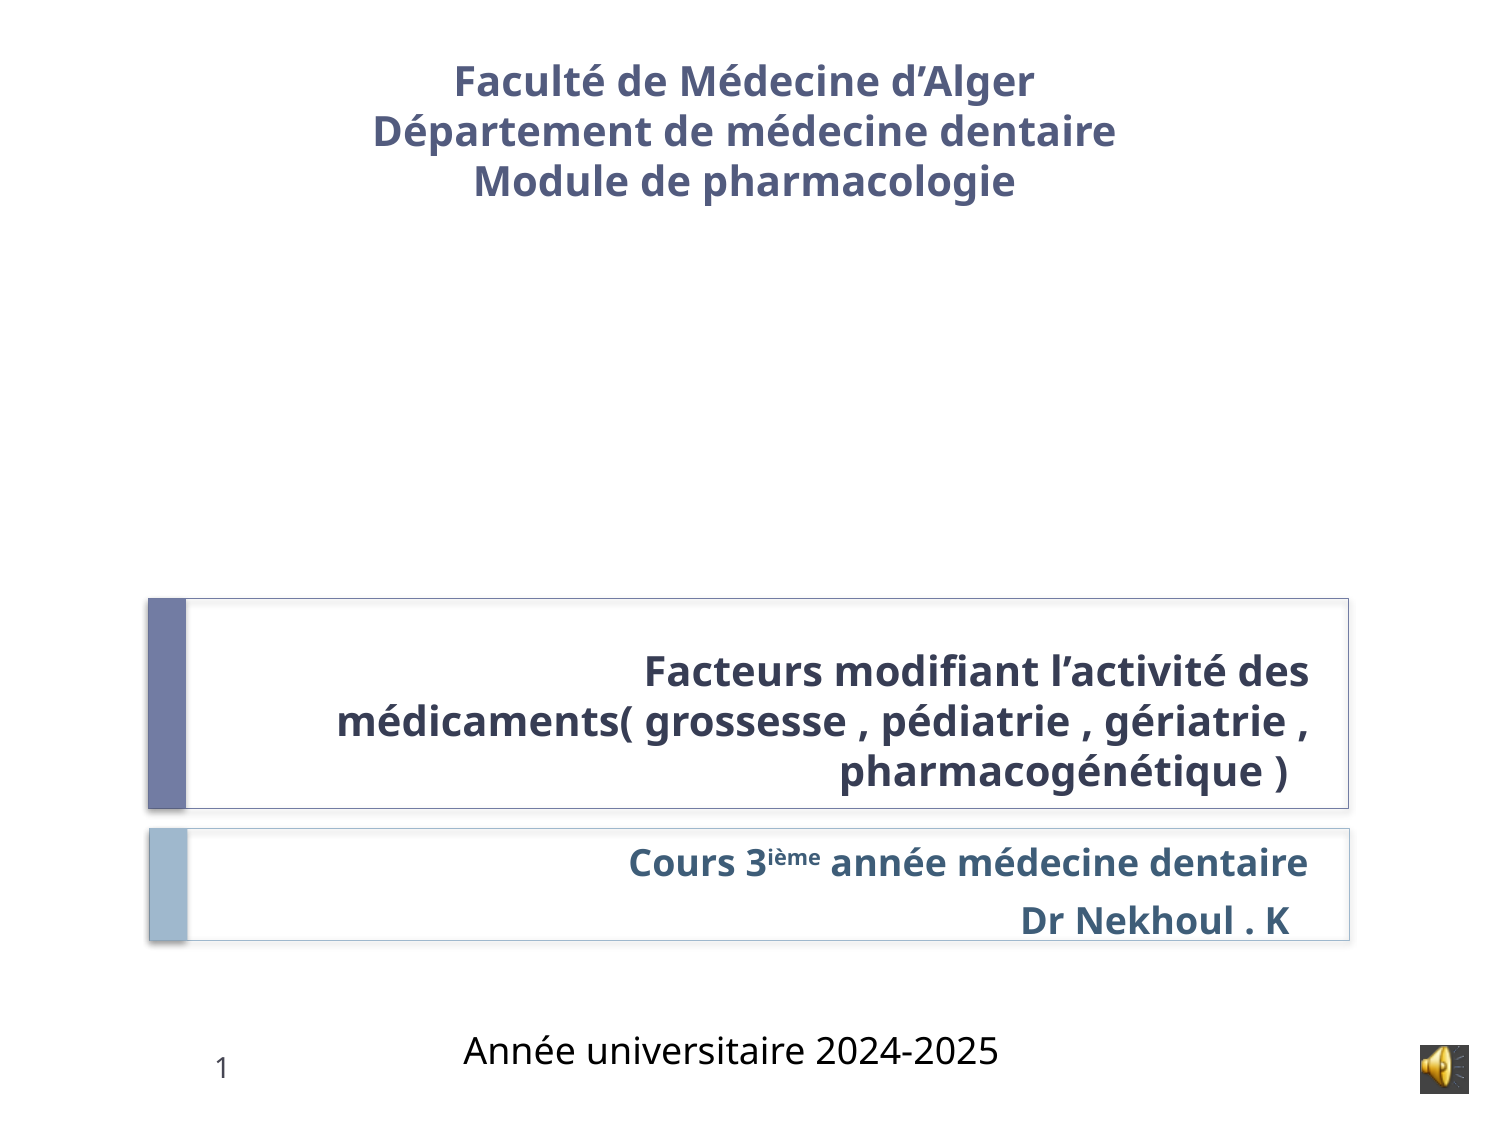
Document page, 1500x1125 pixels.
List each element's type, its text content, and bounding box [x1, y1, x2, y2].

title Facteurs modifiant l’activité des médicaments( grossesse , pédiatrie , gériatrie , pharmacogénétique ) [200, 637, 1325, 800]
slide_number 1 [199, 1042, 400, 1103]
text_box Faculté de Médecine d’Alger Département de médecine dentaire Module de pharmacologie [328, 46, 1172, 302]
text_box Année universitaire 2024-2025 [448, 1019, 1015, 1080]
picture [1419, 1044, 1470, 1095]
subtitle Cours 3ième année médecine dentaire Dr Nekhoul . K [199, 832, 1325, 920]
